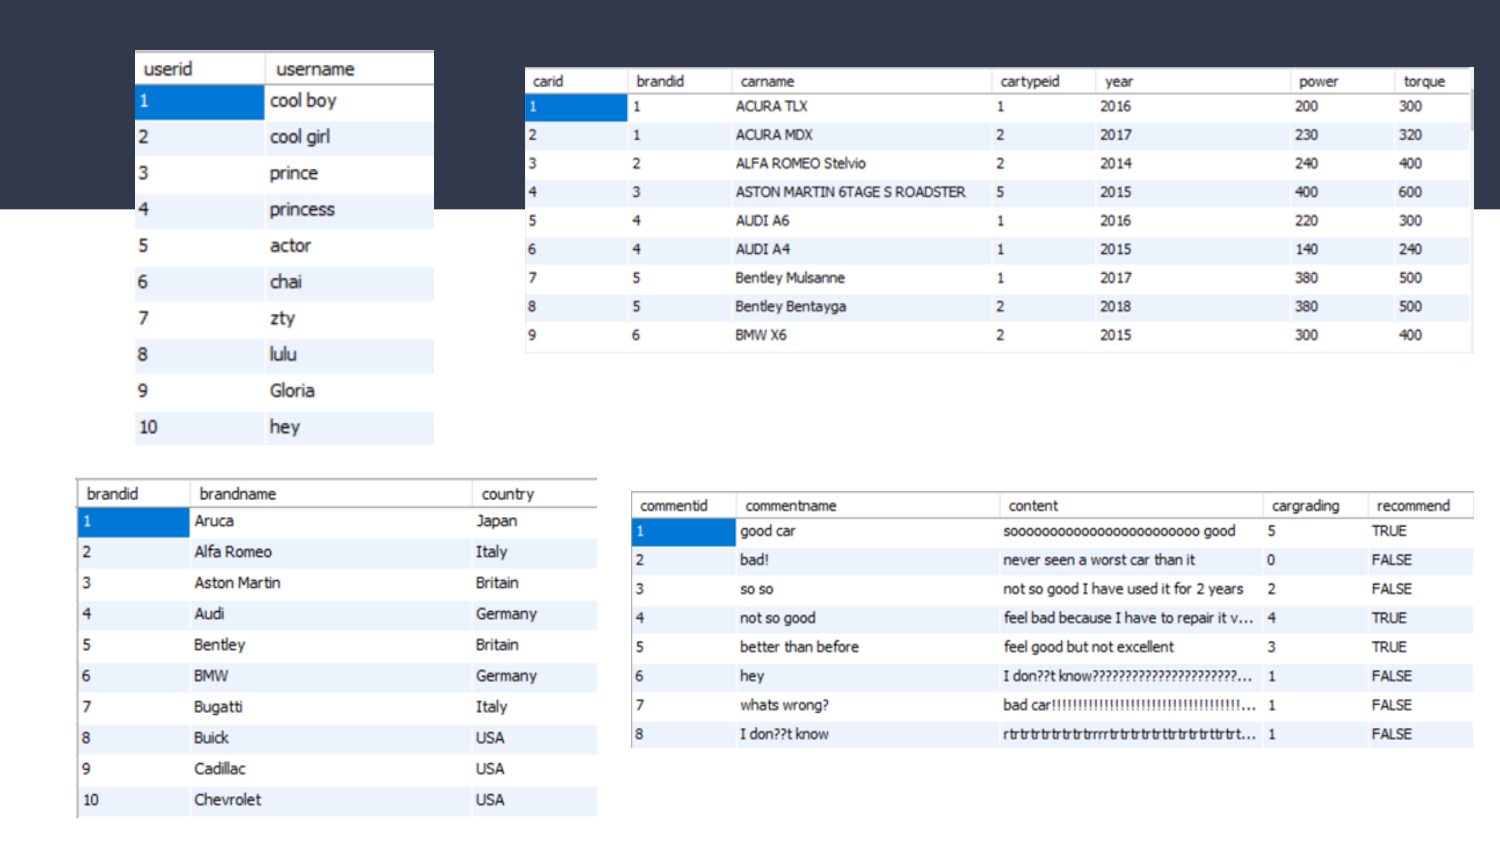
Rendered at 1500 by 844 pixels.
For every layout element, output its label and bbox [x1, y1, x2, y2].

picture [75, 475, 597, 819]
picture [525, 66, 1474, 355]
picture [135, 49, 434, 446]
picture [631, 490, 1474, 748]
